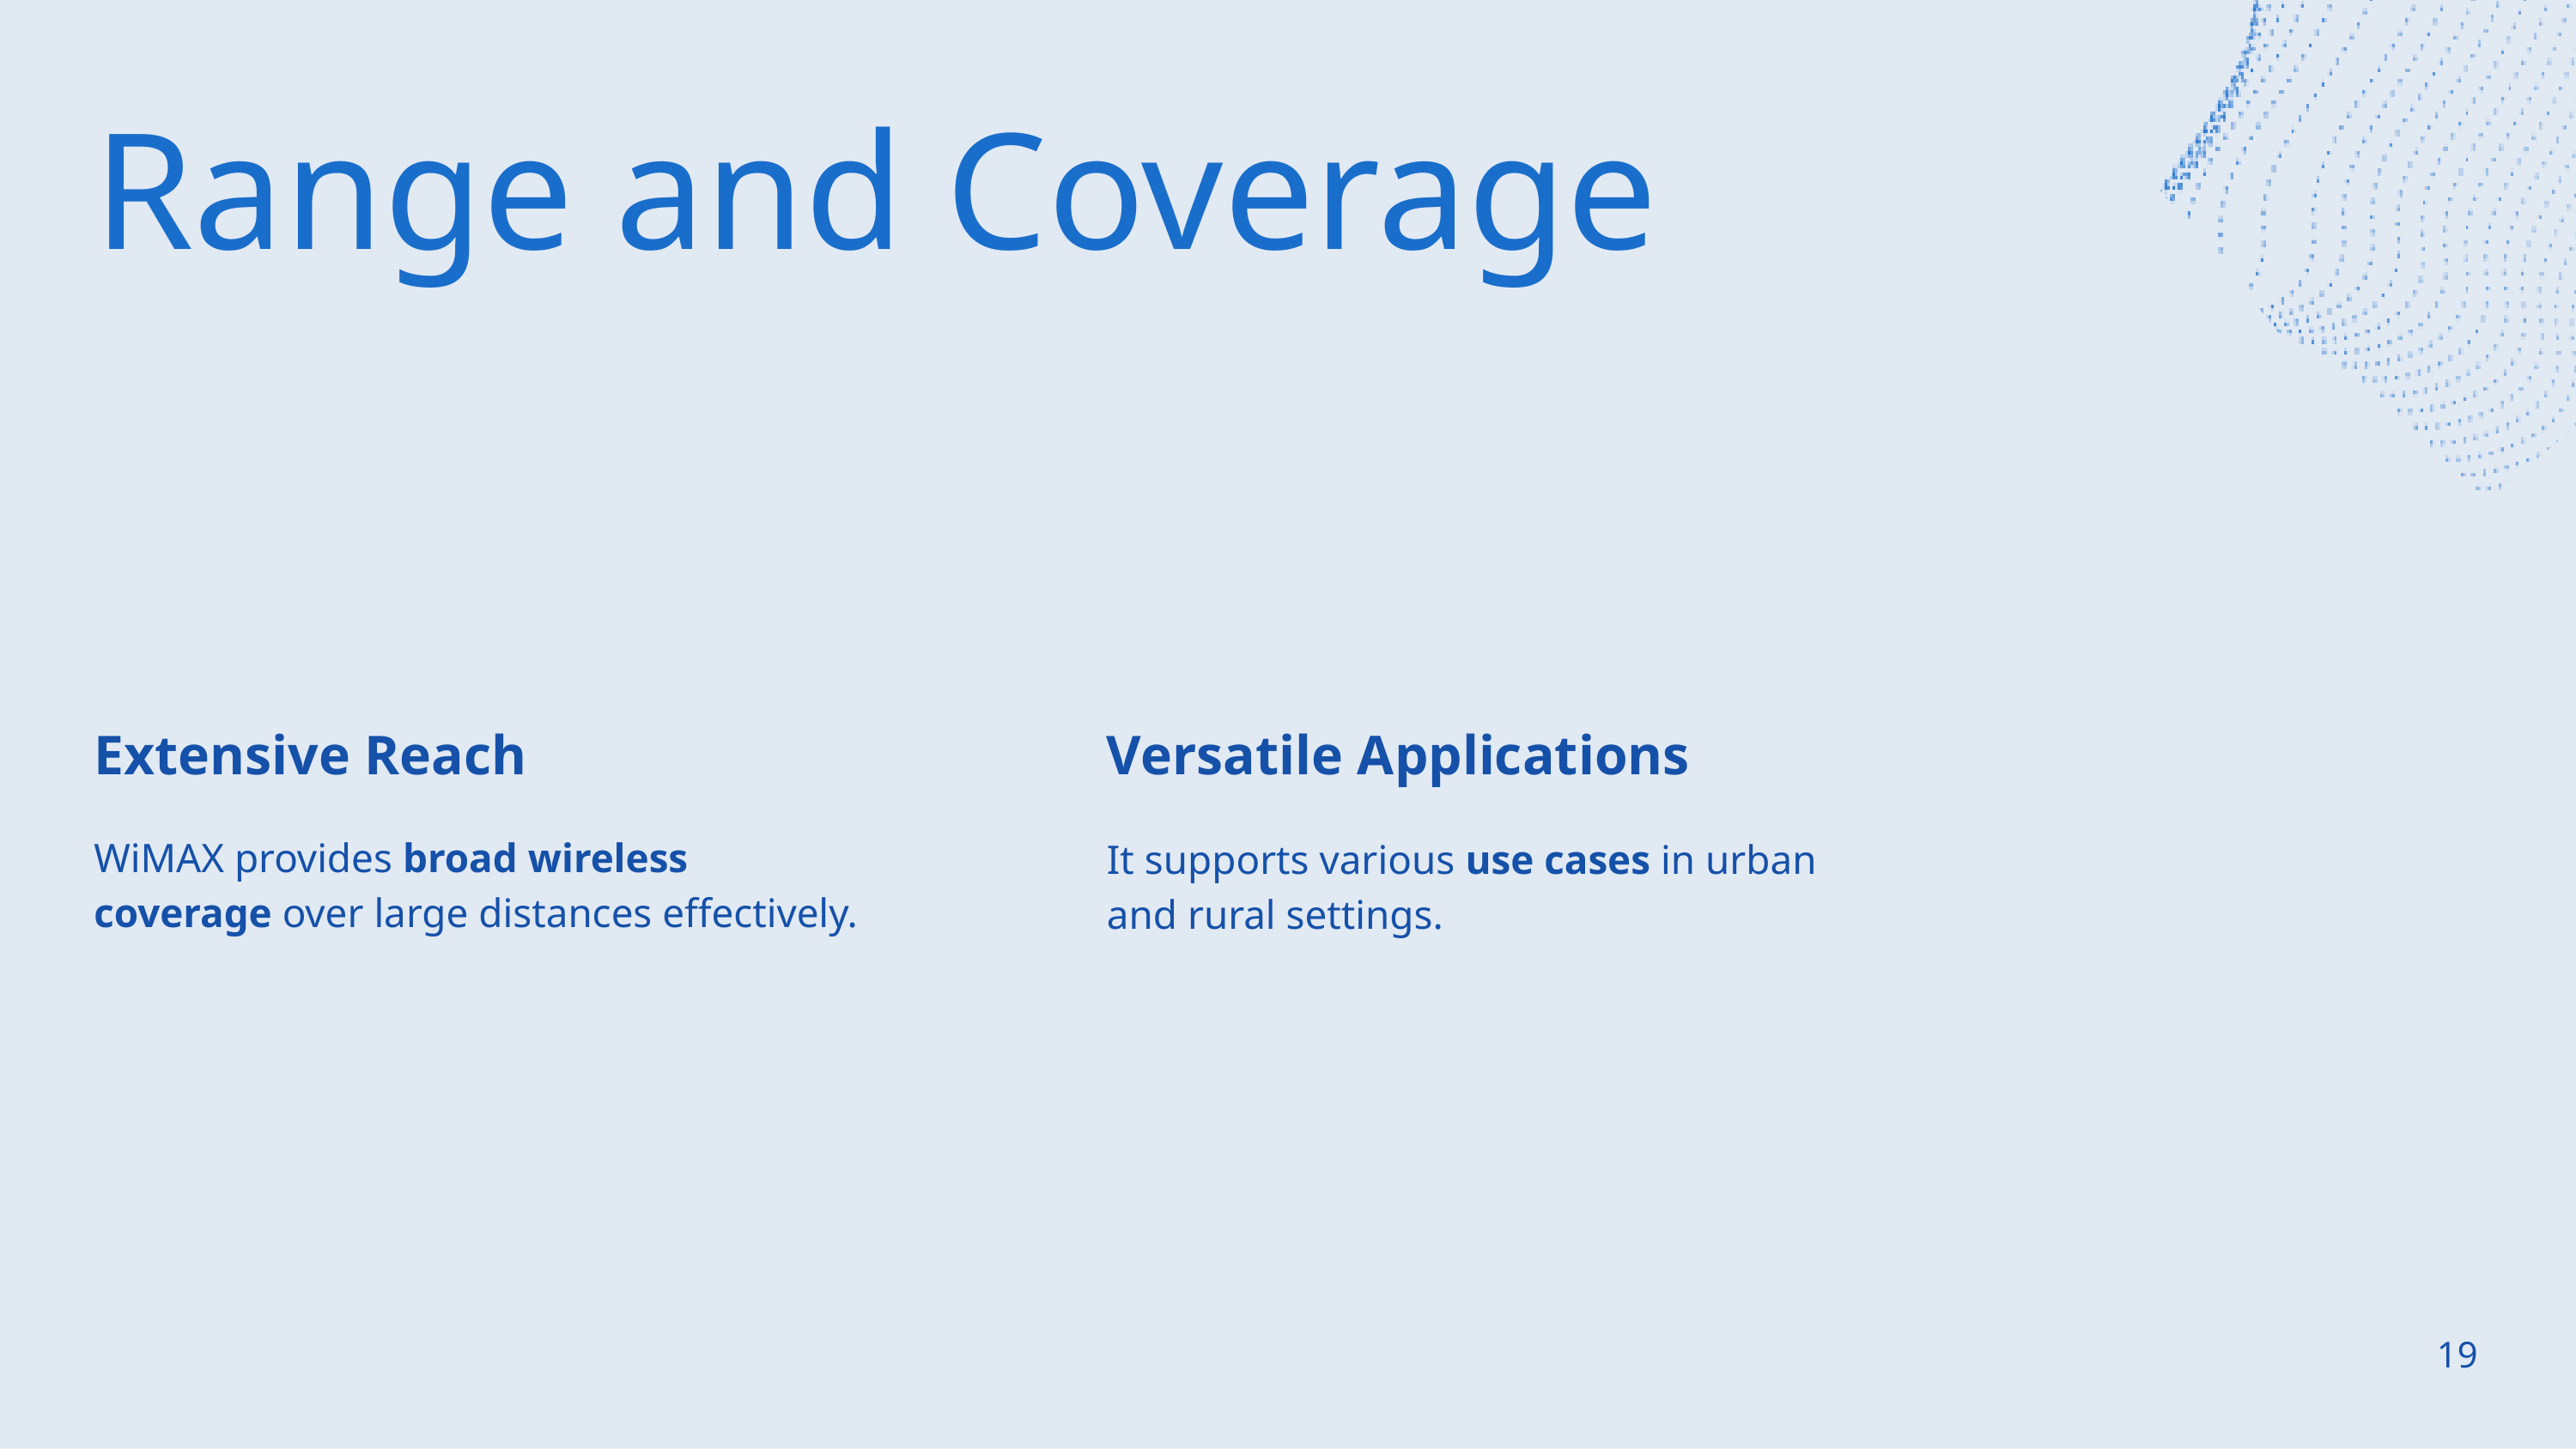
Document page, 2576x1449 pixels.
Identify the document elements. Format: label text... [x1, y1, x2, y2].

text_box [1106, 724, 1874, 935]
text_box [2001, 0, 2576, 535]
text_box Range and Coverage [94, 104, 1672, 282]
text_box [94, 724, 862, 933]
text_box 19 [2436, 1325, 2478, 1376]
